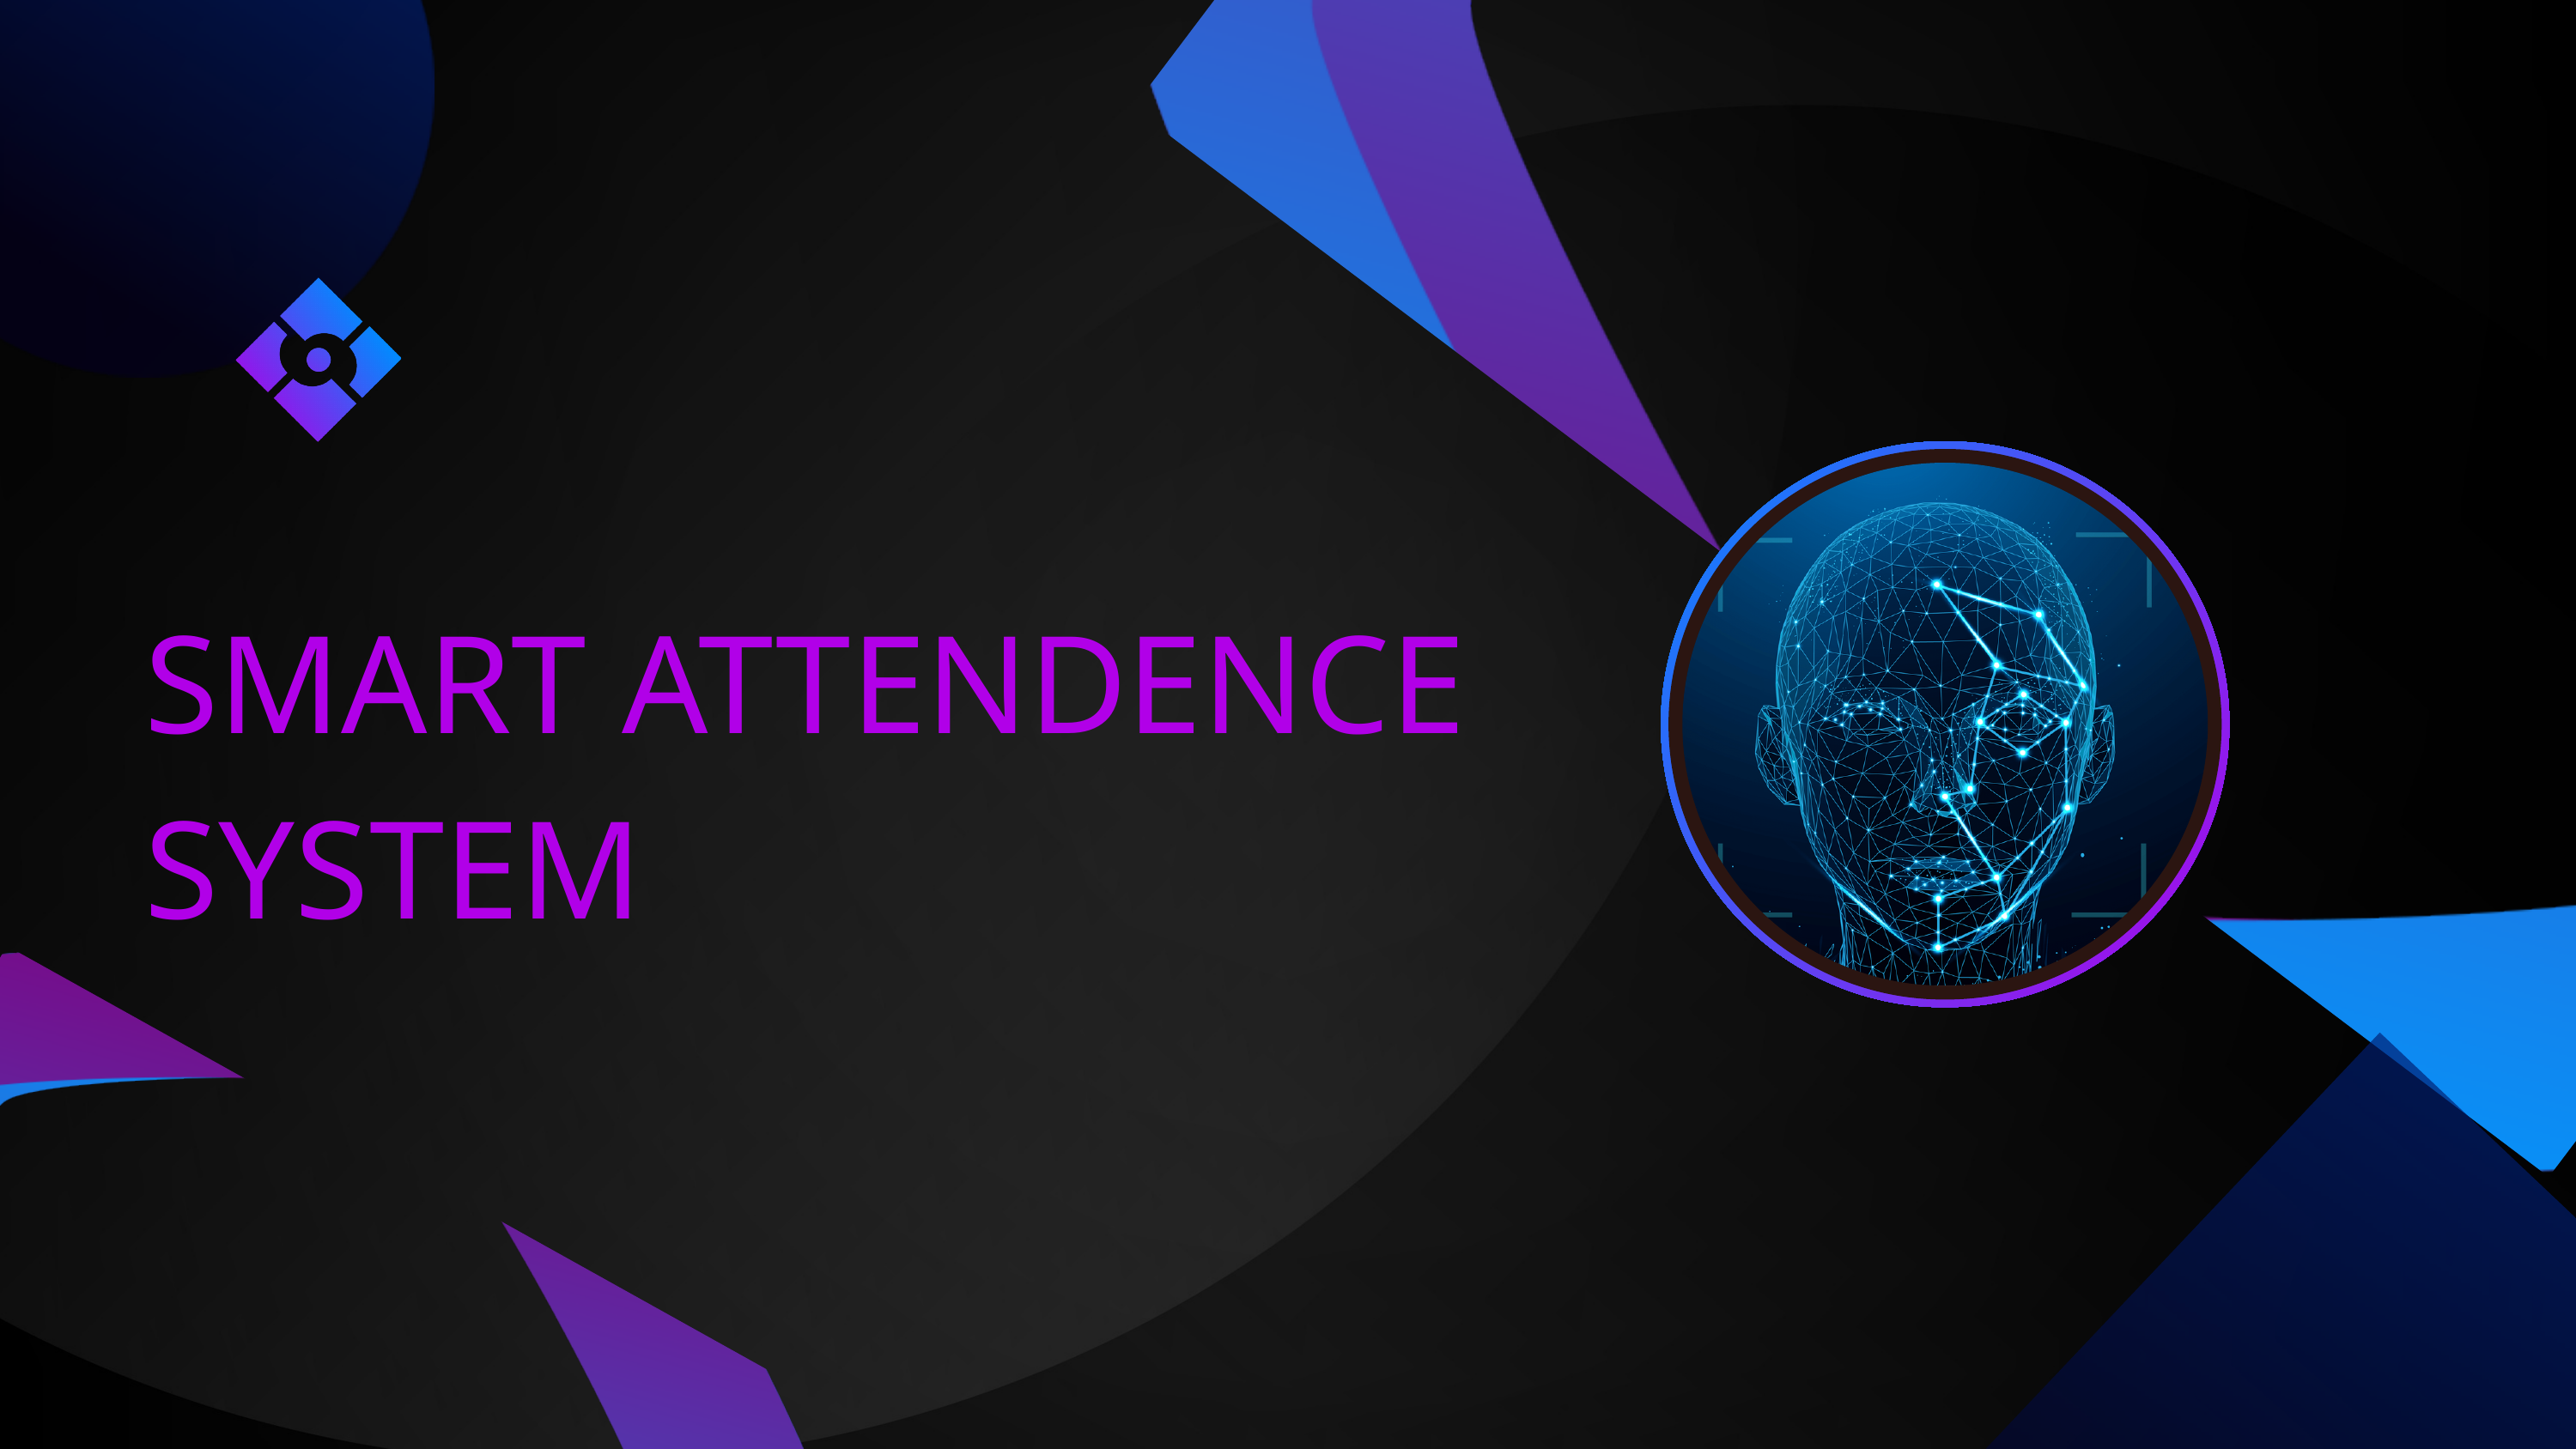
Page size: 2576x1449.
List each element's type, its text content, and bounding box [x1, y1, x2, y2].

text_box [0, 945, 838, 1449]
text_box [1662, 440, 2229, 1008]
text_box [235, 277, 402, 442]
text_box [1985, 1032, 2576, 1449]
text_box [0, 0, 435, 378]
text_box [2477, 1124, 2576, 1217]
text_box [1133, 0, 2576, 1177]
text_box [0, 0, 2369, 1449]
text_box SMART ATTENDENCE SYSTEM [144, 575, 1657, 946]
